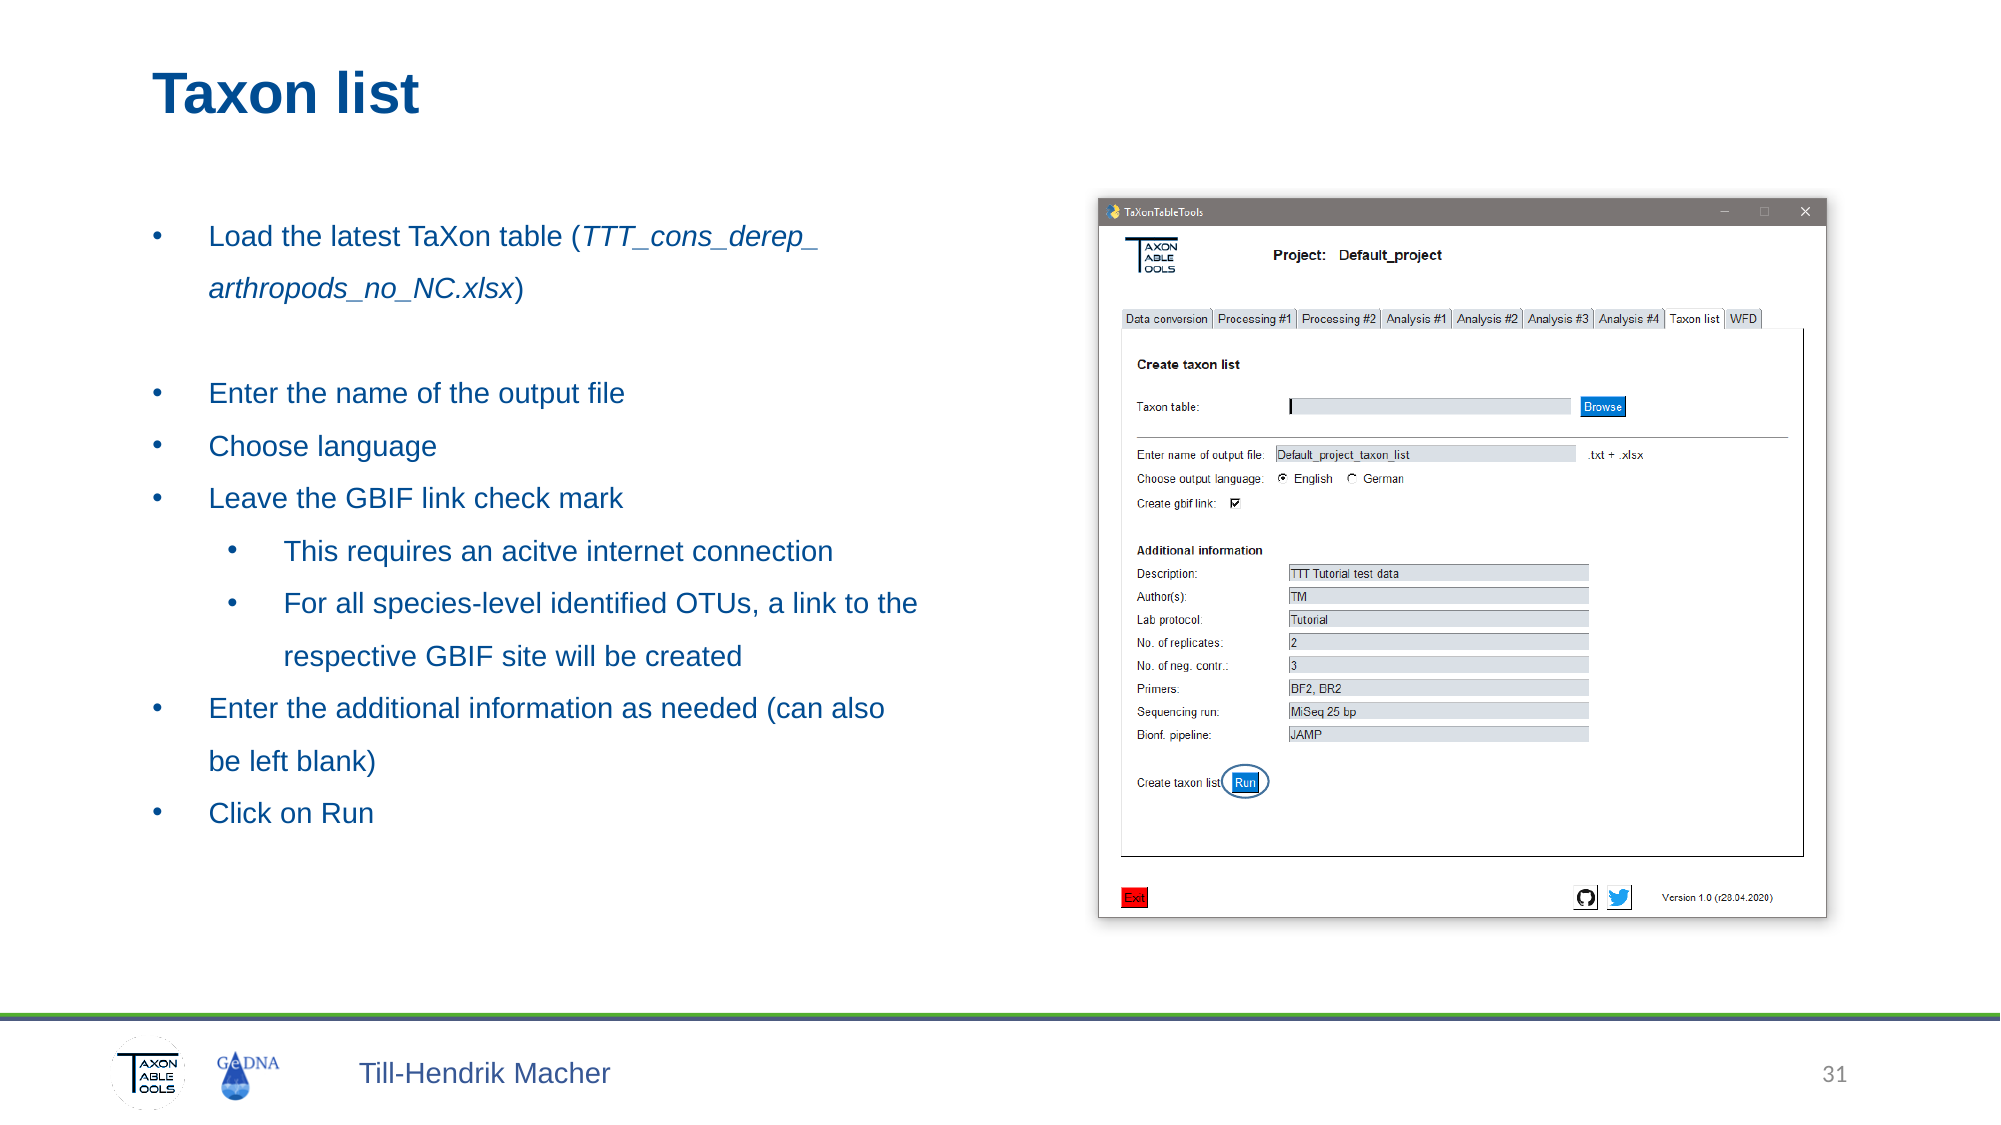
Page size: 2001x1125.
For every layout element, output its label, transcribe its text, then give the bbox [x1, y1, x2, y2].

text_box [110, 1035, 635, 1110]
text_box Load the latest TaXon table (TTT_cons_derep_ arthropods_no_NC.xlsx) Enter the name of the output file Choose language Leave the GBIF link check mark This requires an acitve internet connection For all species-level identified OTUs, a link to the respective GBIF site will be created Enter the additional information as needed (can also be left blank) Click on Run [137, 192, 937, 952]
picture [1085, 188, 1852, 937]
text_box 31 [1412, 1042, 1863, 1103]
text_box Taxon list [137, 0, 1863, 189]
